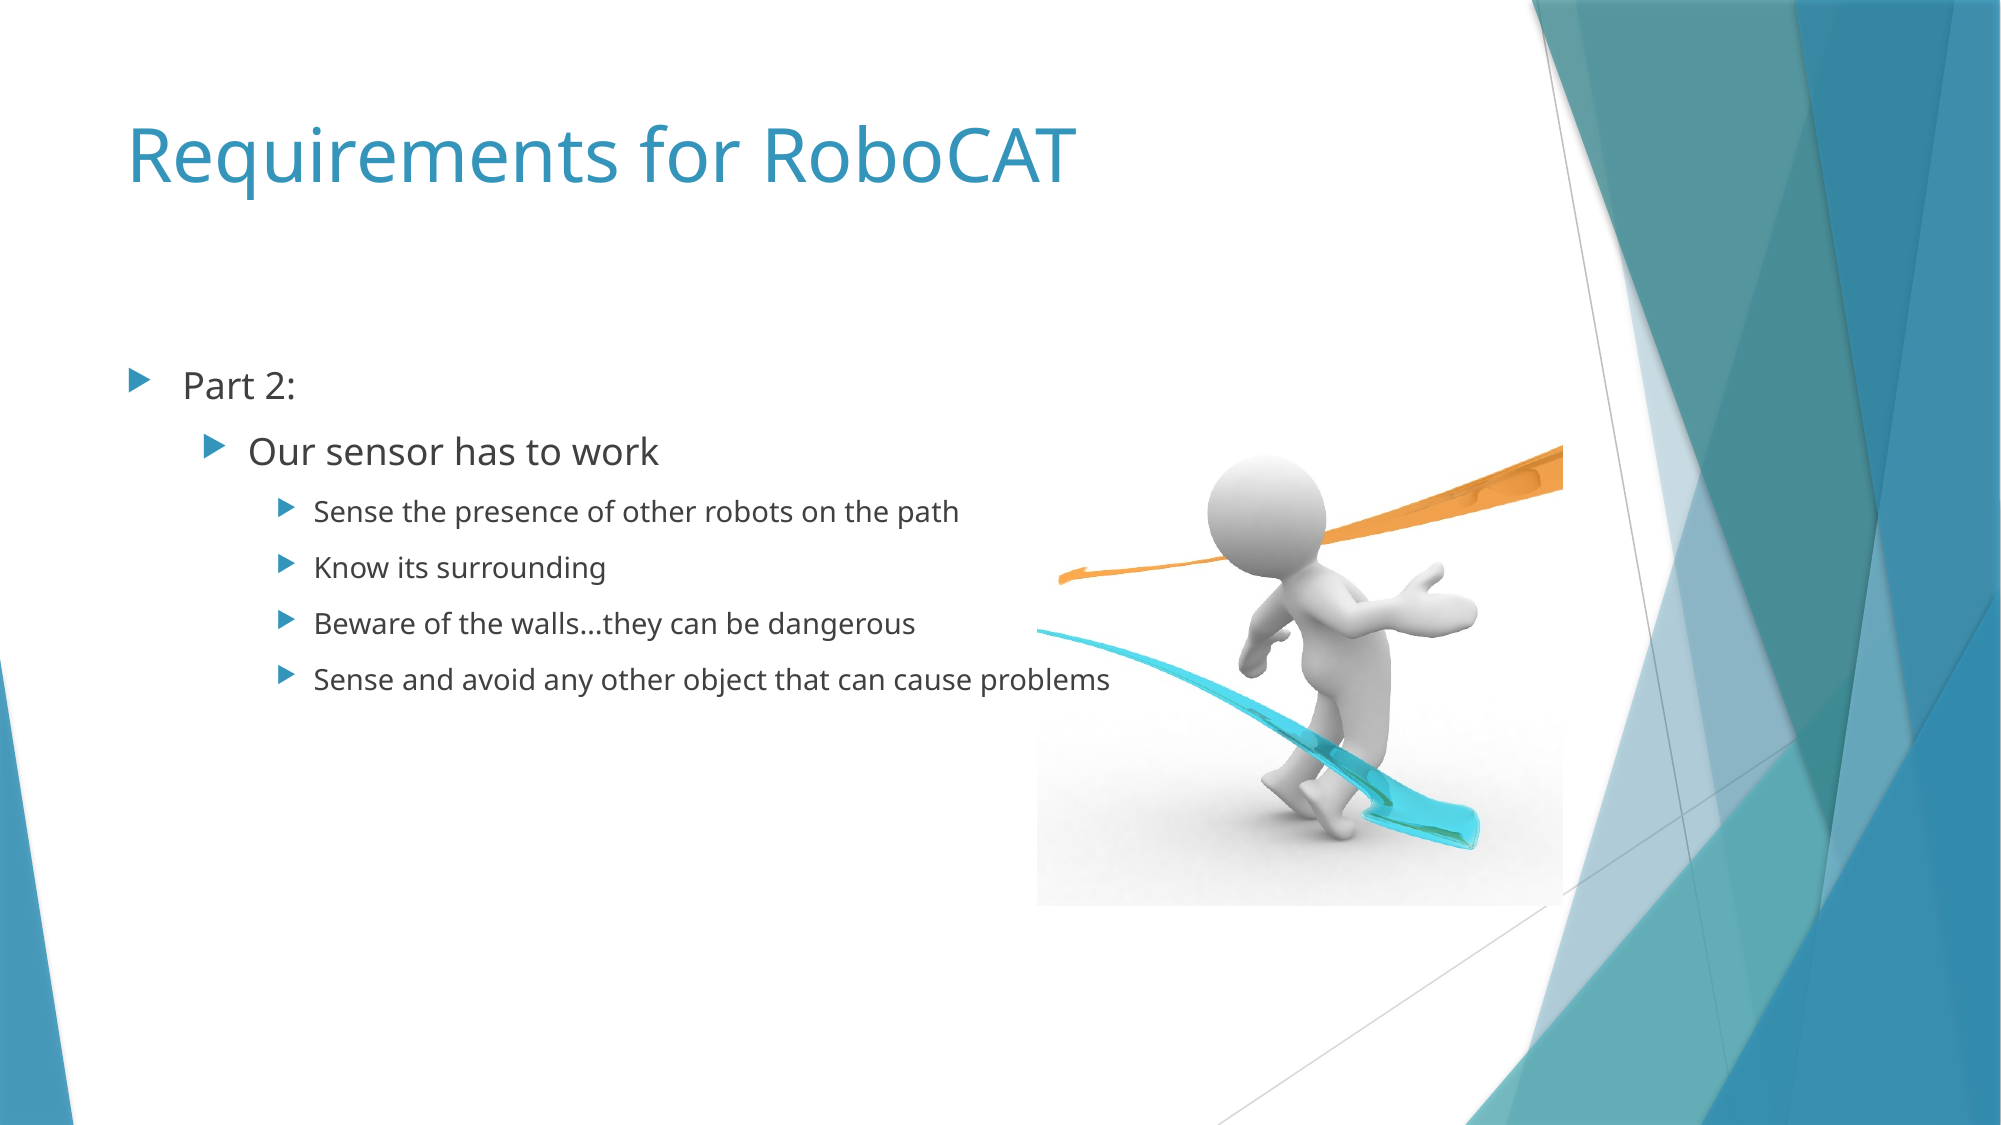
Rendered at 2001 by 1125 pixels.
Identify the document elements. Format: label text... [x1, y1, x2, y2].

list Part 2: Our sensor has to work Sense the presence of other robots on the path Know its surrounding Beware of the walls…they can be dangerous Sense and avoid any other object that can cause problems [111, 354, 1522, 992]
title Requirements for RoboCAT [111, 99, 1522, 317]
picture [1036, 379, 1564, 906]
